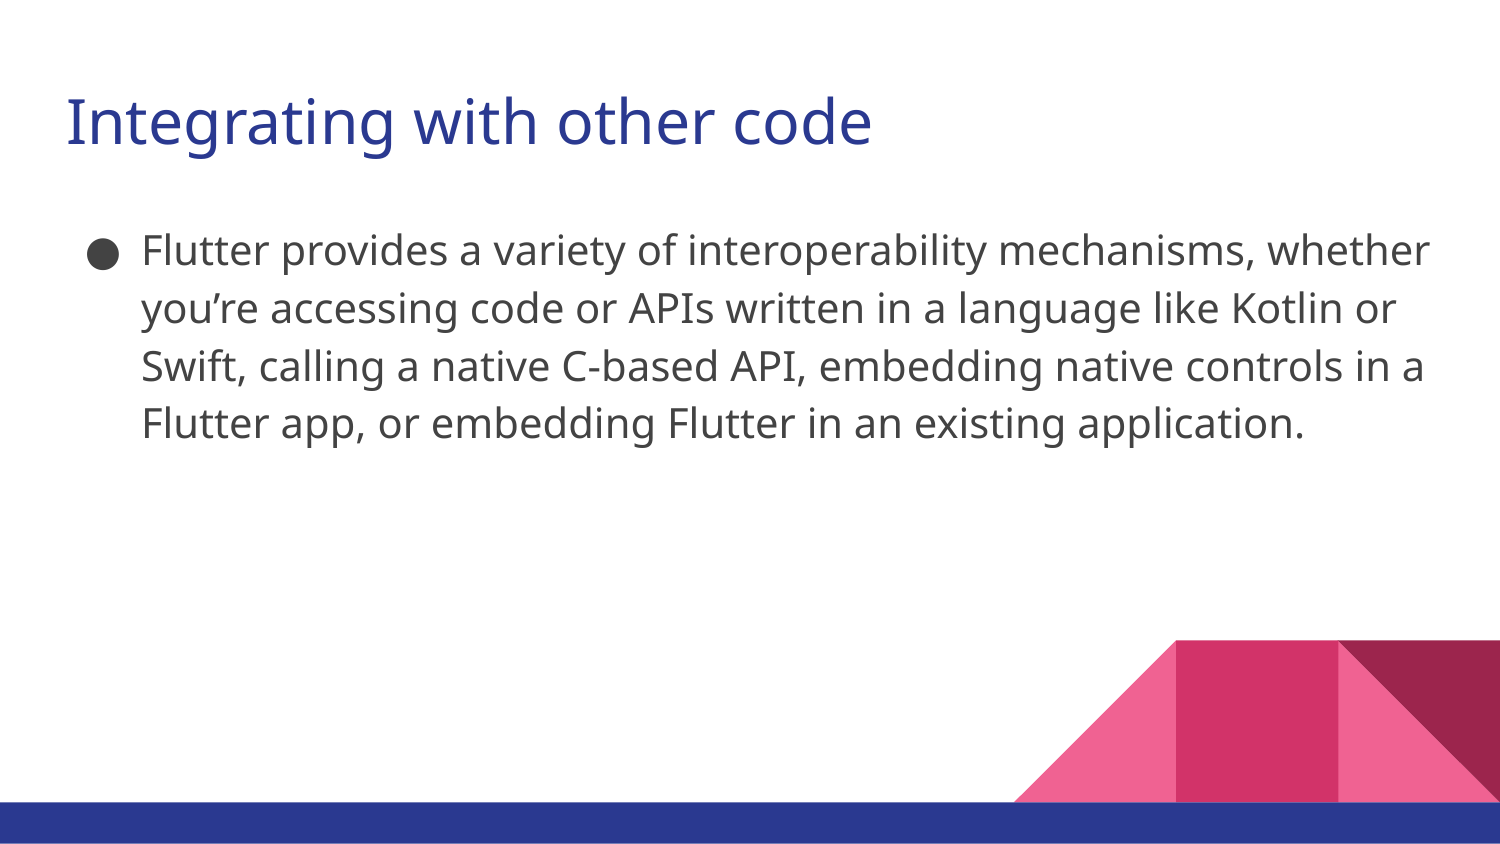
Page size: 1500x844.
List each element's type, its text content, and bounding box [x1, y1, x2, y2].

list Flutter provides a variety of interoperability mechanisms, whether you’re accessing code or APIs written in a language like Kotlin or Swift, calling a native C-based API, embedding native controls in a Flutter app, or embedding Flutter in an existing application. [51, 201, 1449, 750]
title Integrating with other code [51, 67, 1449, 167]
